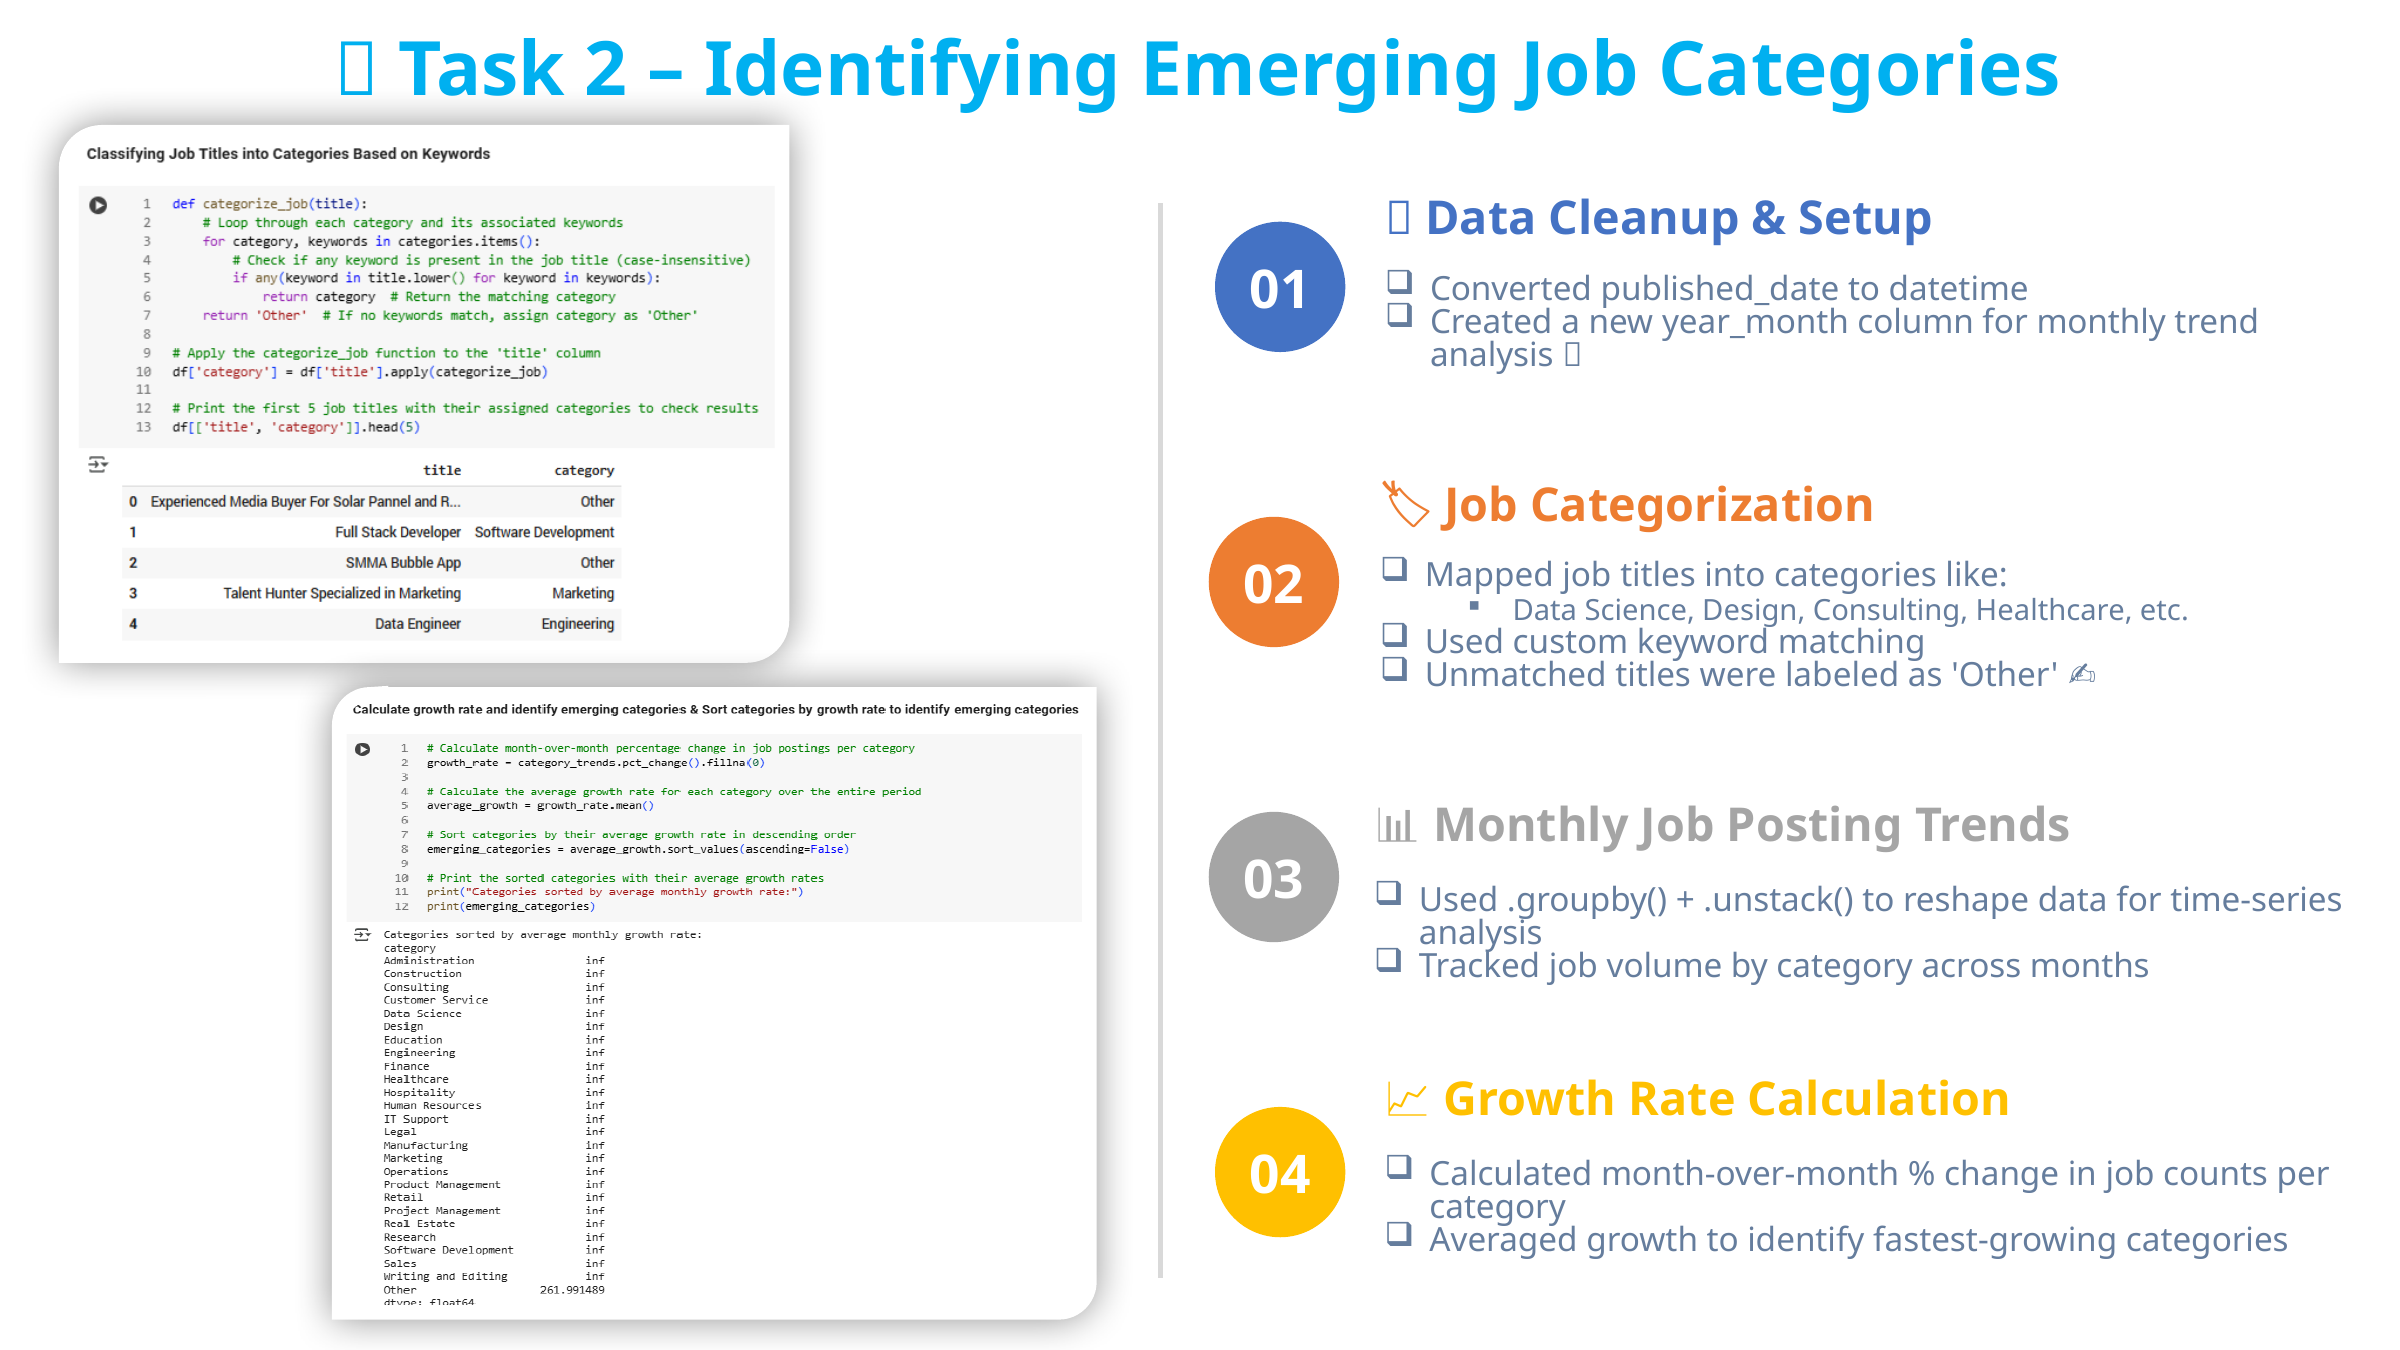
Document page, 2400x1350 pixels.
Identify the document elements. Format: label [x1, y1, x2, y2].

text_box [12, 6, 2385, 1313]
